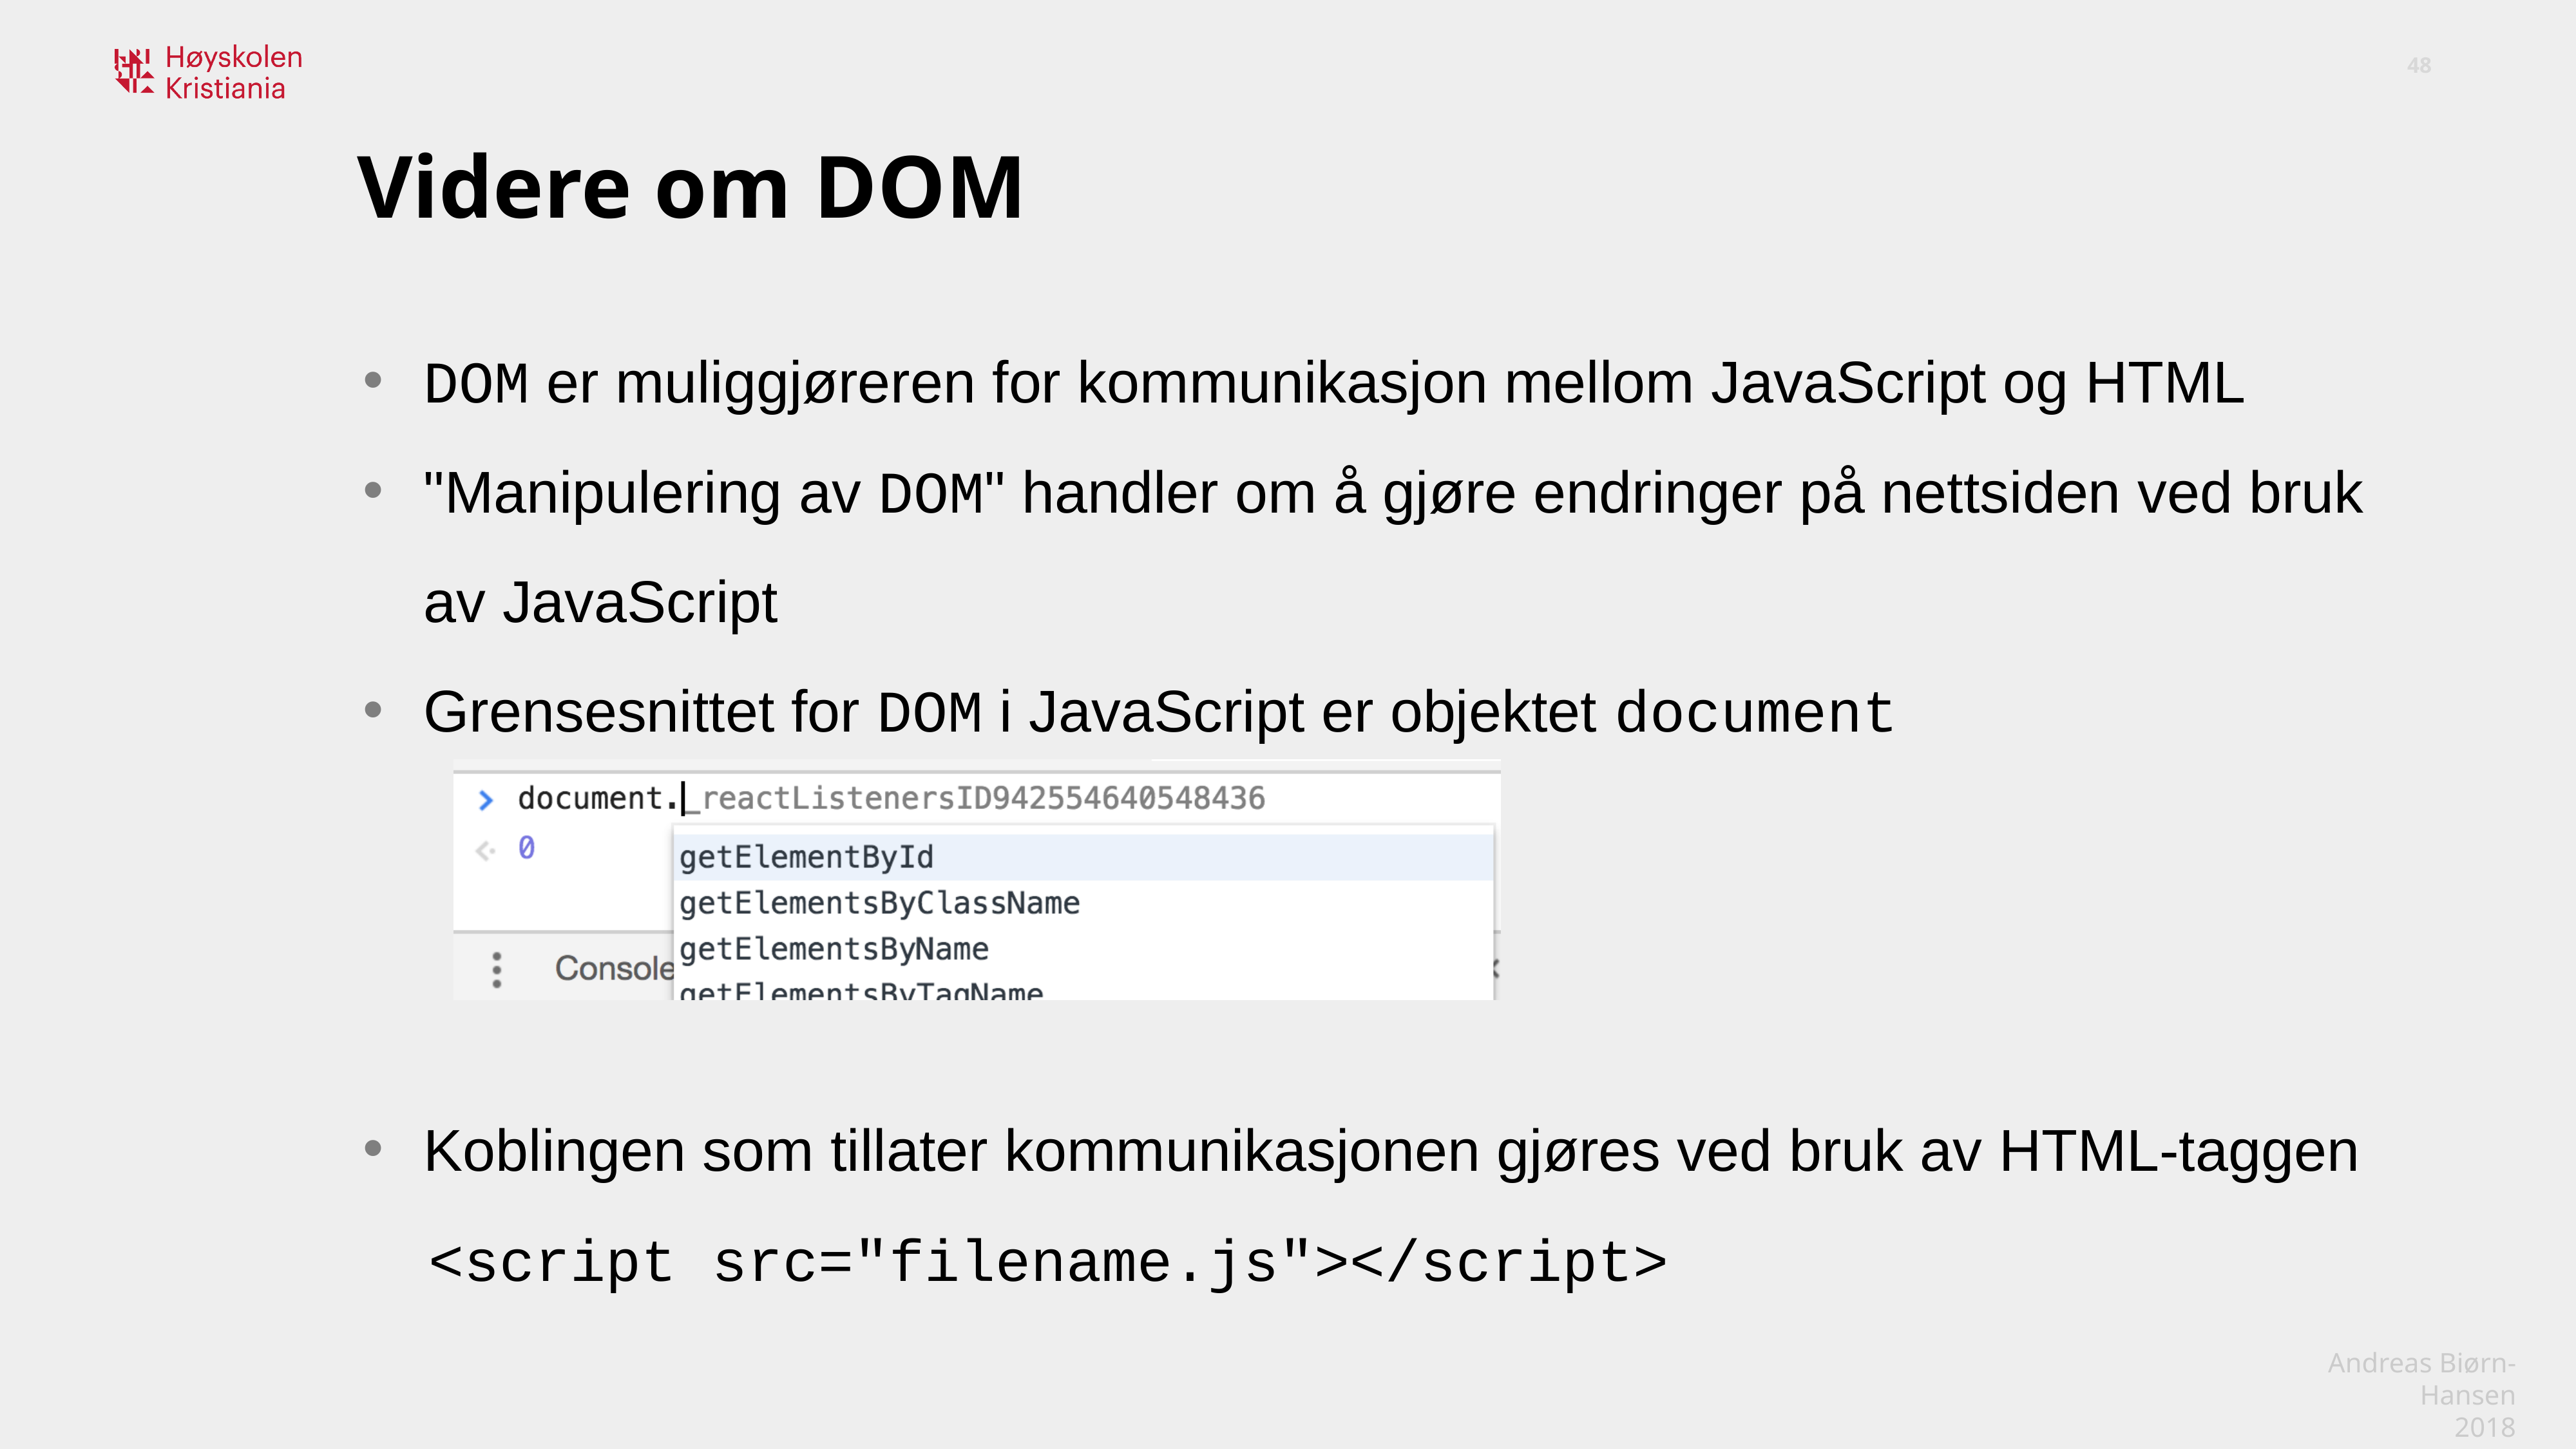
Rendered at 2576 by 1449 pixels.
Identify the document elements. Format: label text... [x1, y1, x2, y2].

picture [115, 49, 157, 95]
picture [160, 35, 314, 135]
picture [453, 759, 1501, 1001]
text_box DOM er muliggjøreren for kommunikasjon mellom JavaScript og HTML "Manipulering av DOM" handler om å gjøre endringer på nettsiden ved bruk av JavaScript Grensesnittet for DOM i JavaScript er objektet document Koblingen som tillater kommunikasjonen gjøres ved bruk av HTML-taggen <script src="filename.js"></script> [340, 293, 2394, 947]
text_box Videre om DOM [357, 126, 1782, 226]
